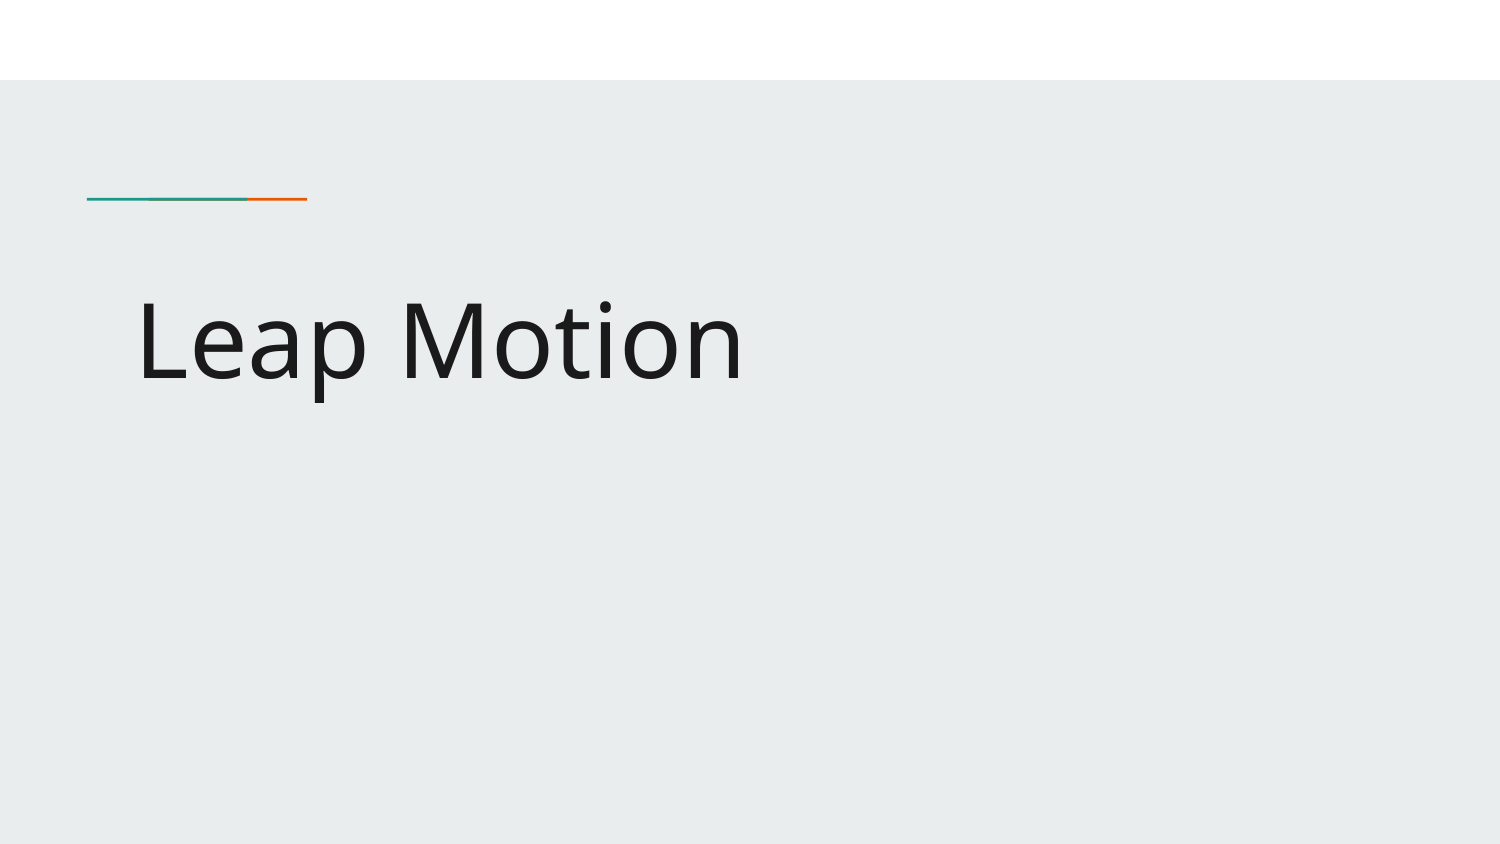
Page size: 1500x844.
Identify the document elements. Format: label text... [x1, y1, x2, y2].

title Leap Motion [119, 259, 1381, 533]
